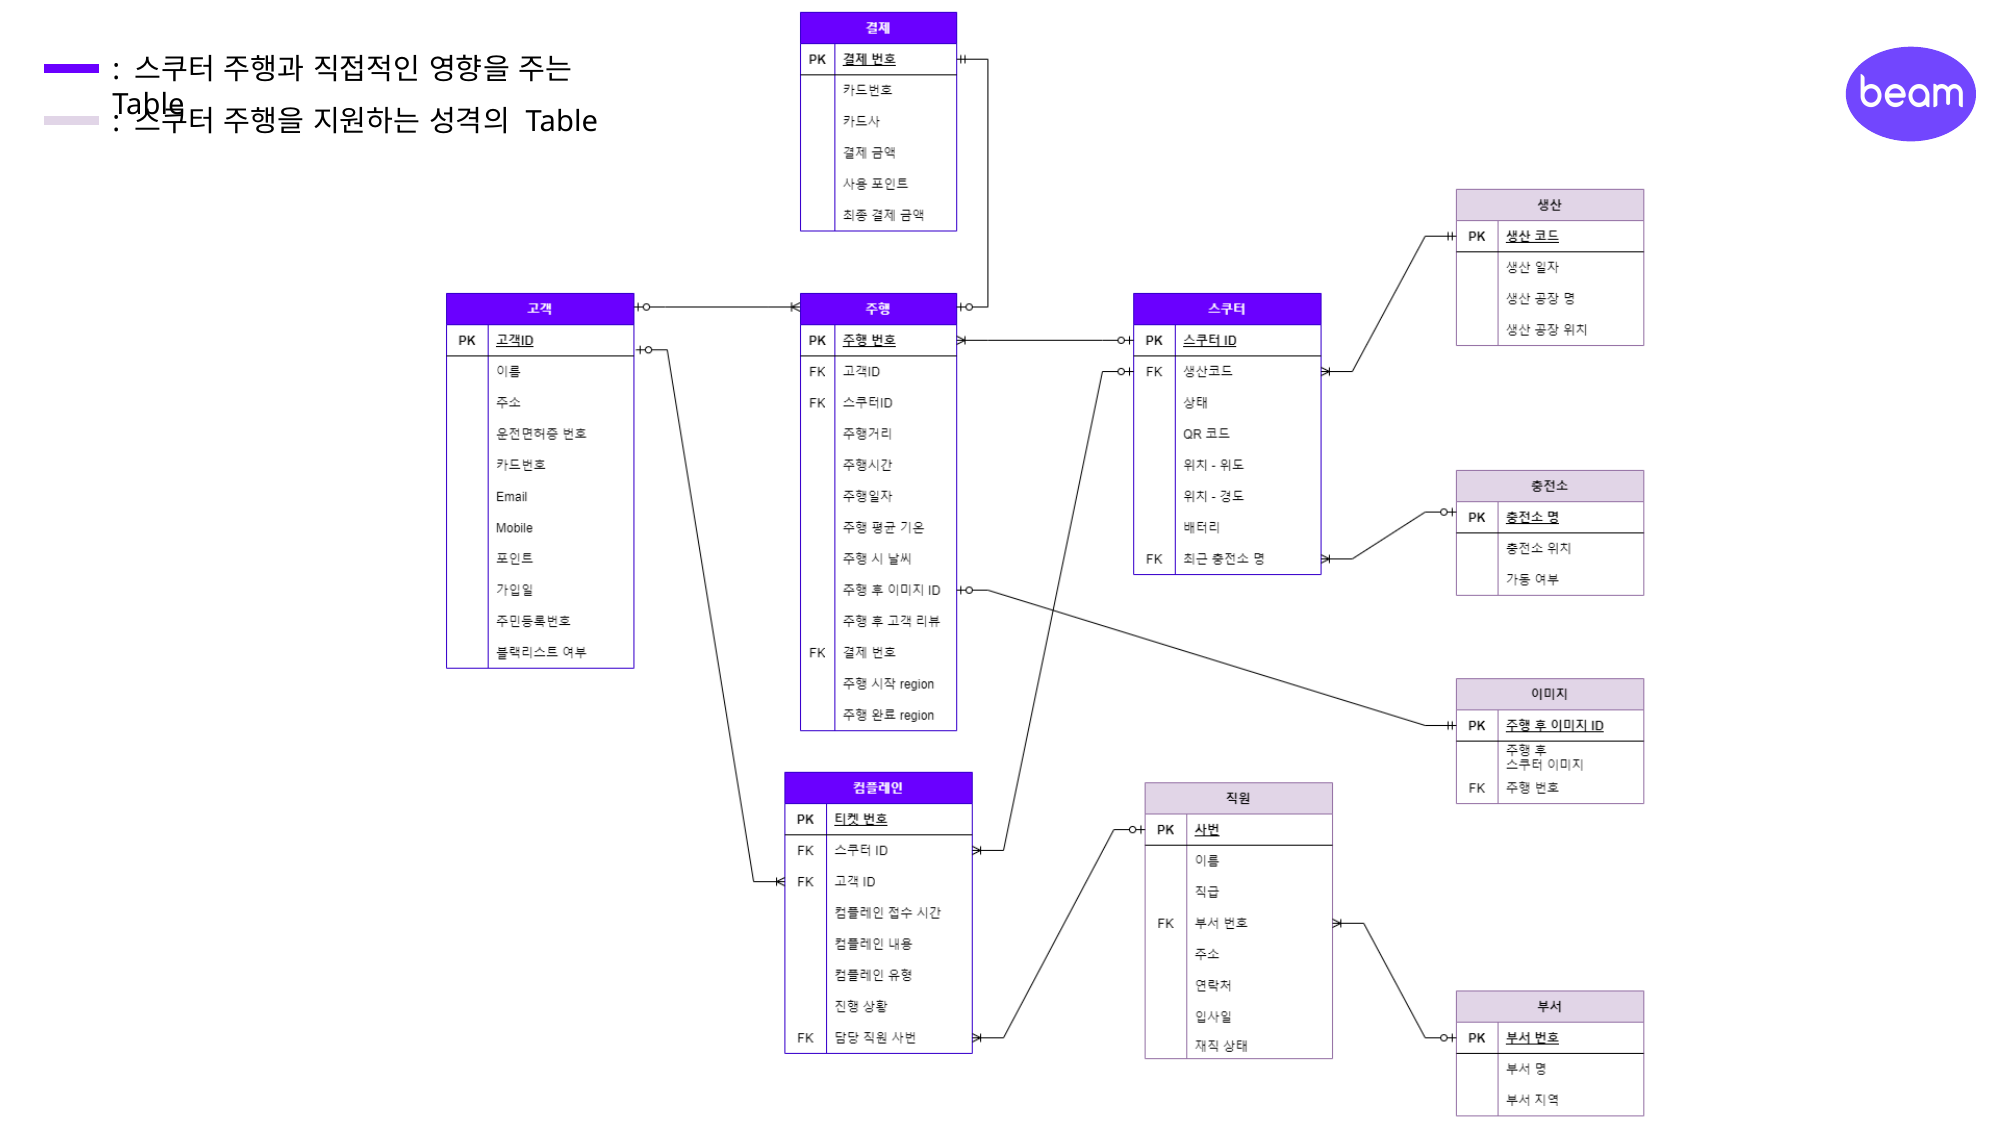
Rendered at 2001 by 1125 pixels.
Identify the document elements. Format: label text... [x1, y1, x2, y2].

picture [1845, 46, 1977, 142]
text_box : 스쿠터 주행과 직접적인 영향을 주는 Table [97, 43, 431, 95]
picture [431, 4, 1655, 1125]
text_box : 스쿠터 주행을 지원하는 성격의 Table [97, 95, 431, 145]
text_box [44, 64, 97, 73]
text_box [44, 116, 97, 125]
